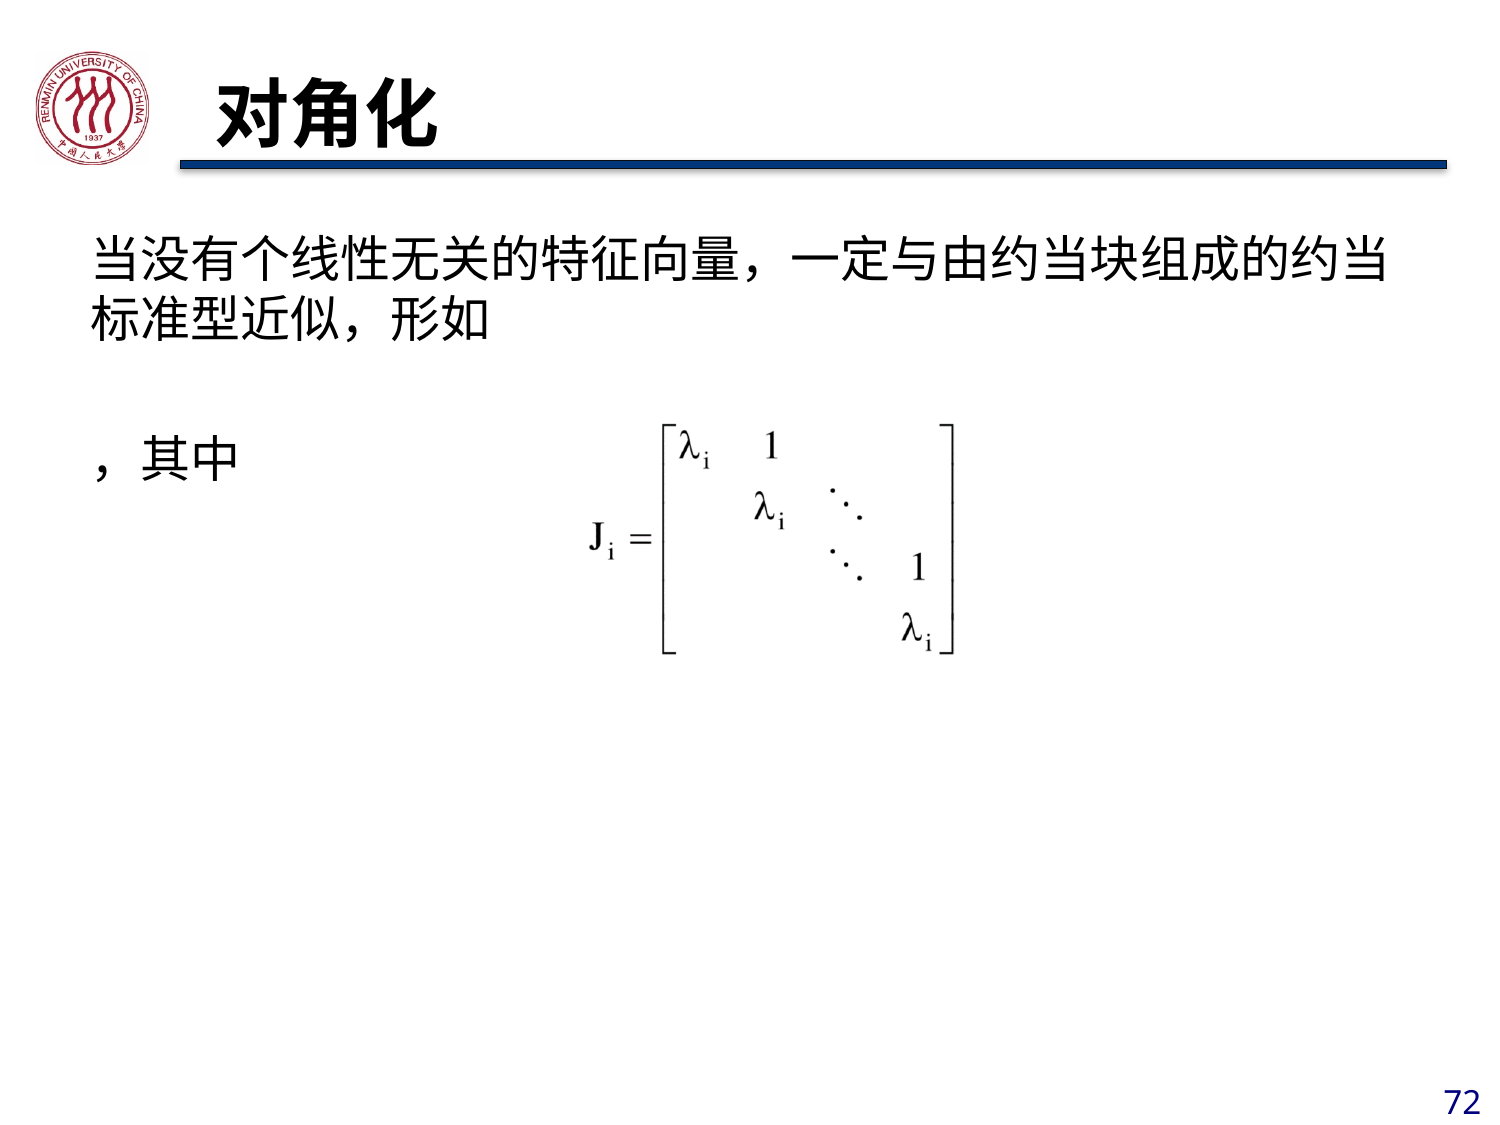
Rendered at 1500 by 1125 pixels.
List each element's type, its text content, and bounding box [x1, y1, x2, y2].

title 对角化 [198, 18, 1407, 205]
picture [584, 416, 960, 658]
picture [35, 51, 149, 165]
